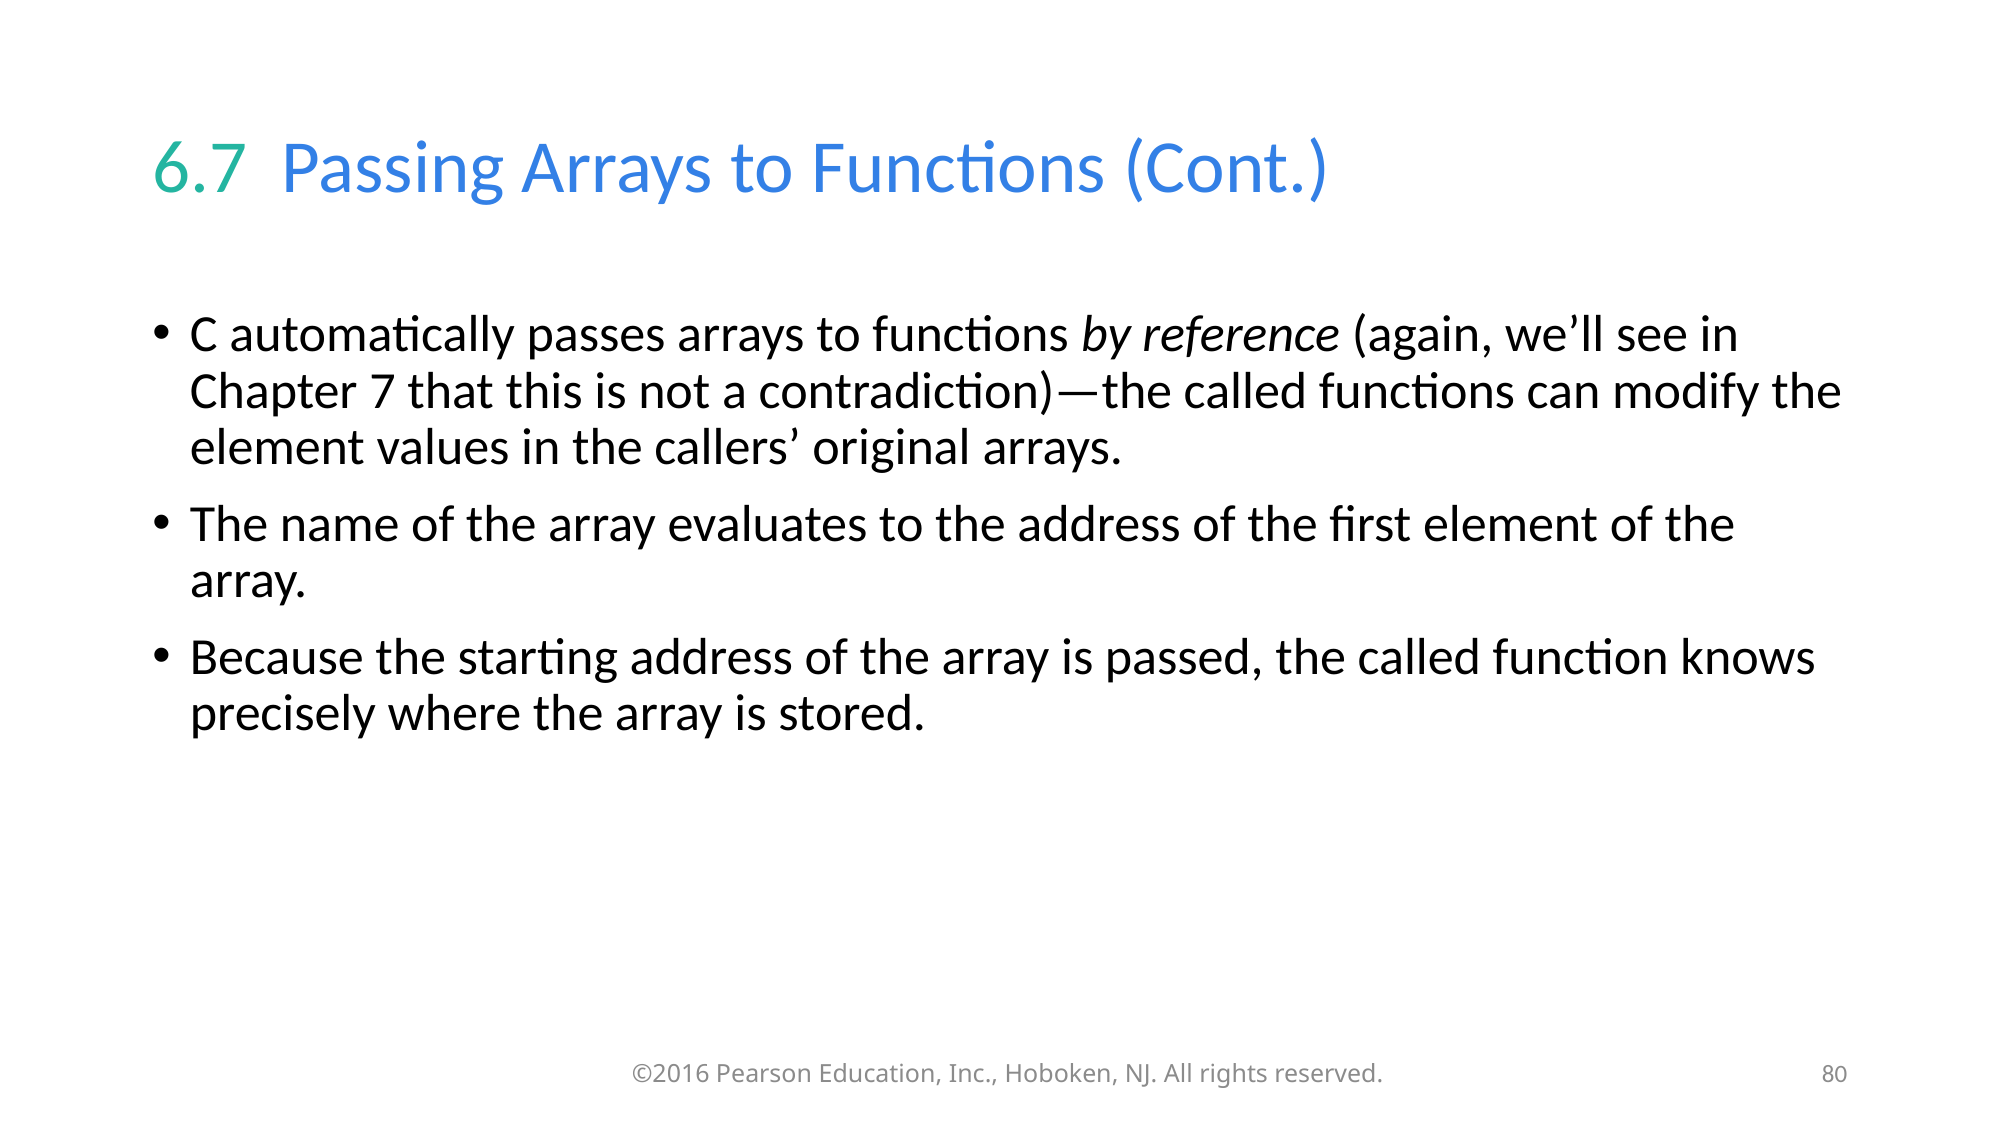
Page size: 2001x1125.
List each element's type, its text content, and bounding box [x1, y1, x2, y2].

footer ©2016 Pearson Education, Inc., Hoboken, NJ. All rights reserved. [483, 1042, 1412, 1103]
title 6.7 Passing Arrays to Functions (Cont.) [137, 59, 1863, 278]
list C automatically passes arrays to functions by reference (again, we’ll see in Chapter 7 that this is not a contradiction)—the called functions can modify the element values in the callers’ original arrays. The name of the array evaluates to the address of the first element of the array. Because the starting address of the array is passed, the called function knows precisely where the array is stored. [137, 299, 1863, 1014]
slide_number 80 [1412, 1042, 1863, 1103]
